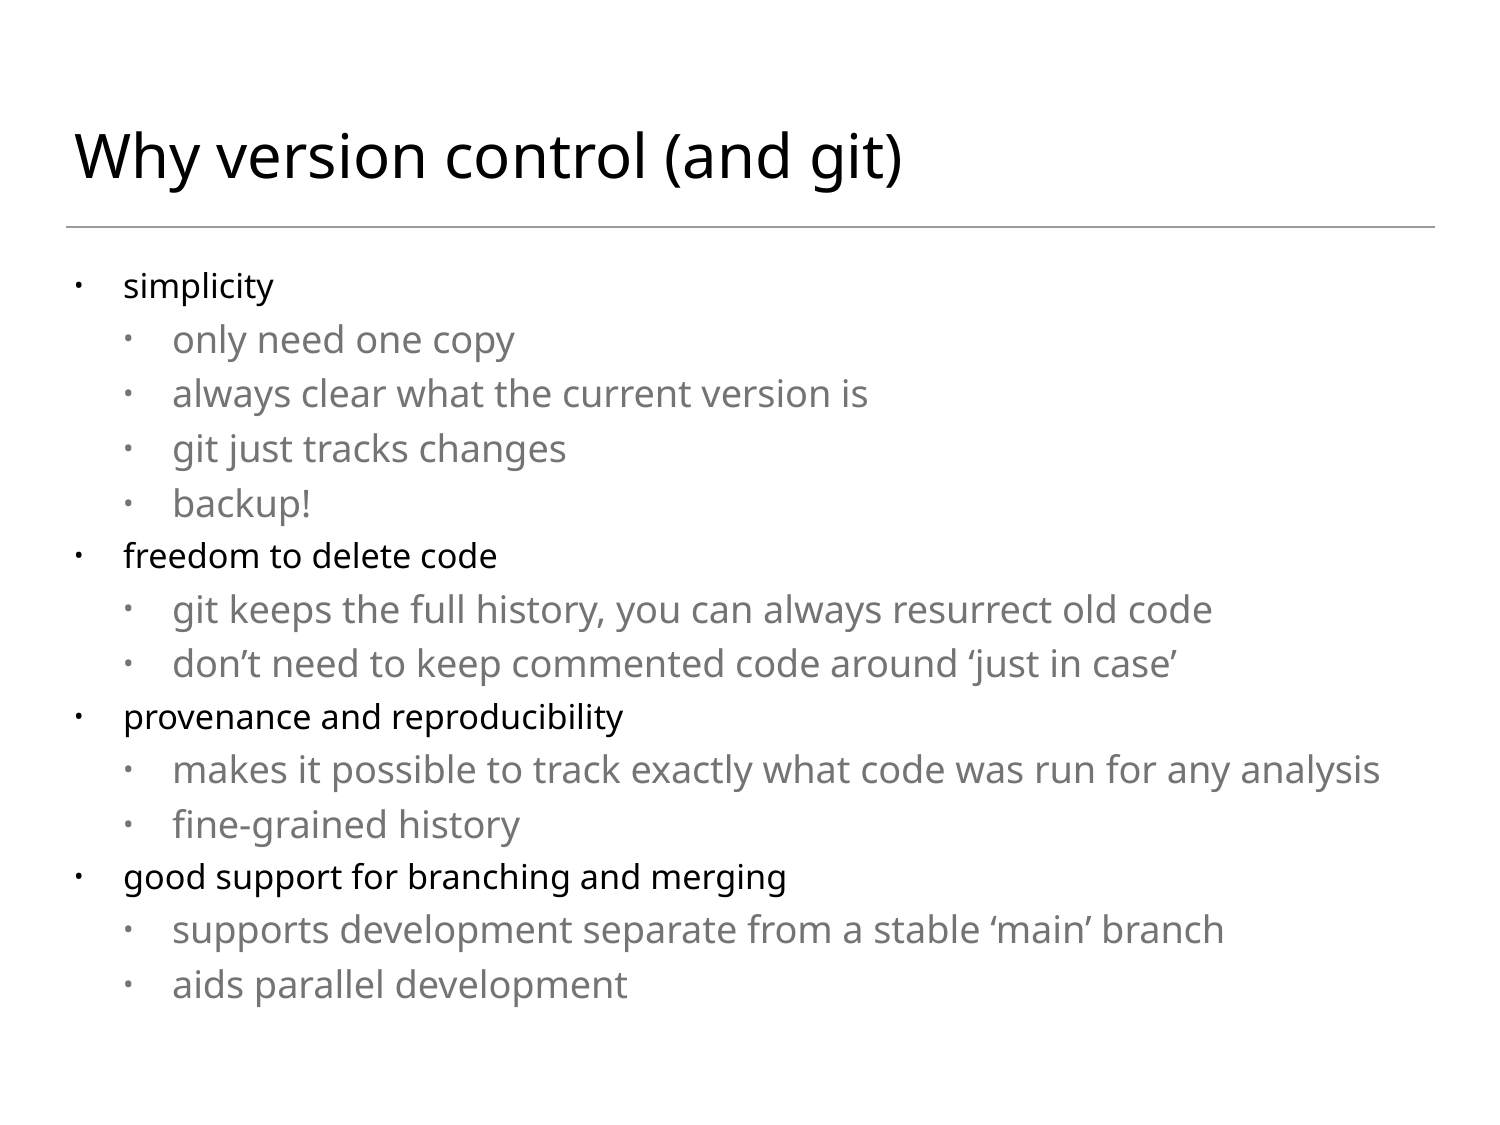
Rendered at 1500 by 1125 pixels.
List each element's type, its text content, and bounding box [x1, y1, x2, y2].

title Why version control (and git) [65, 37, 1435, 200]
list simplicity only need one copy always clear what the current version is git just tracks changes backup! freedom to delete code git keeps the full history, you can always resurrect old code don’t need to keep commented code around ‘just in case’ provenance and reproducibility makes it possible to track exactly what code was run for any analysis fine-grained history good support for branching and merging supports development separate from a stable ‘main’ branch aids parallel development [65, 255, 1435, 1026]
